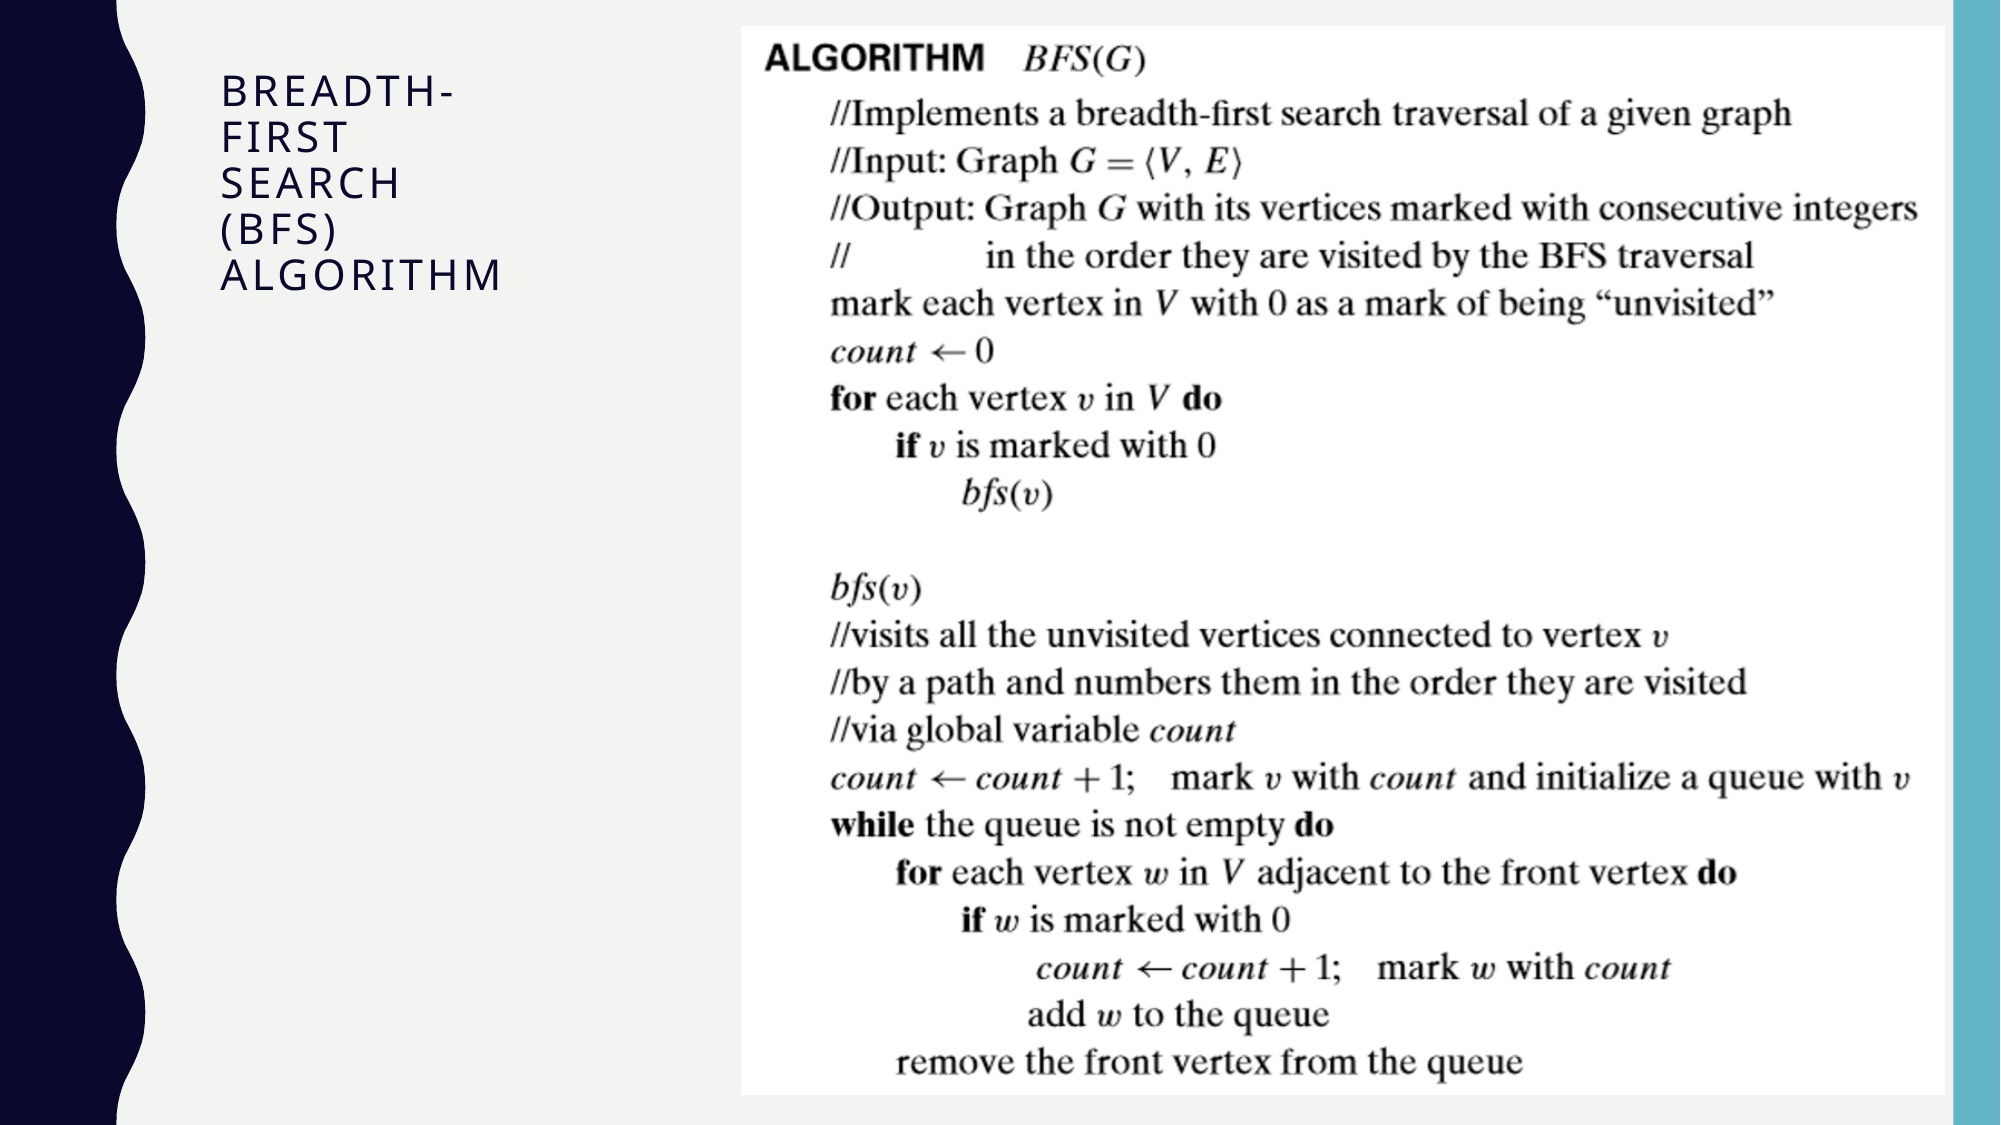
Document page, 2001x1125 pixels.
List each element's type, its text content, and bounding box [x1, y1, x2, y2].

title Breadth- first search (BFS) Algorithm [205, 62, 741, 308]
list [741, 26, 1945, 1095]
